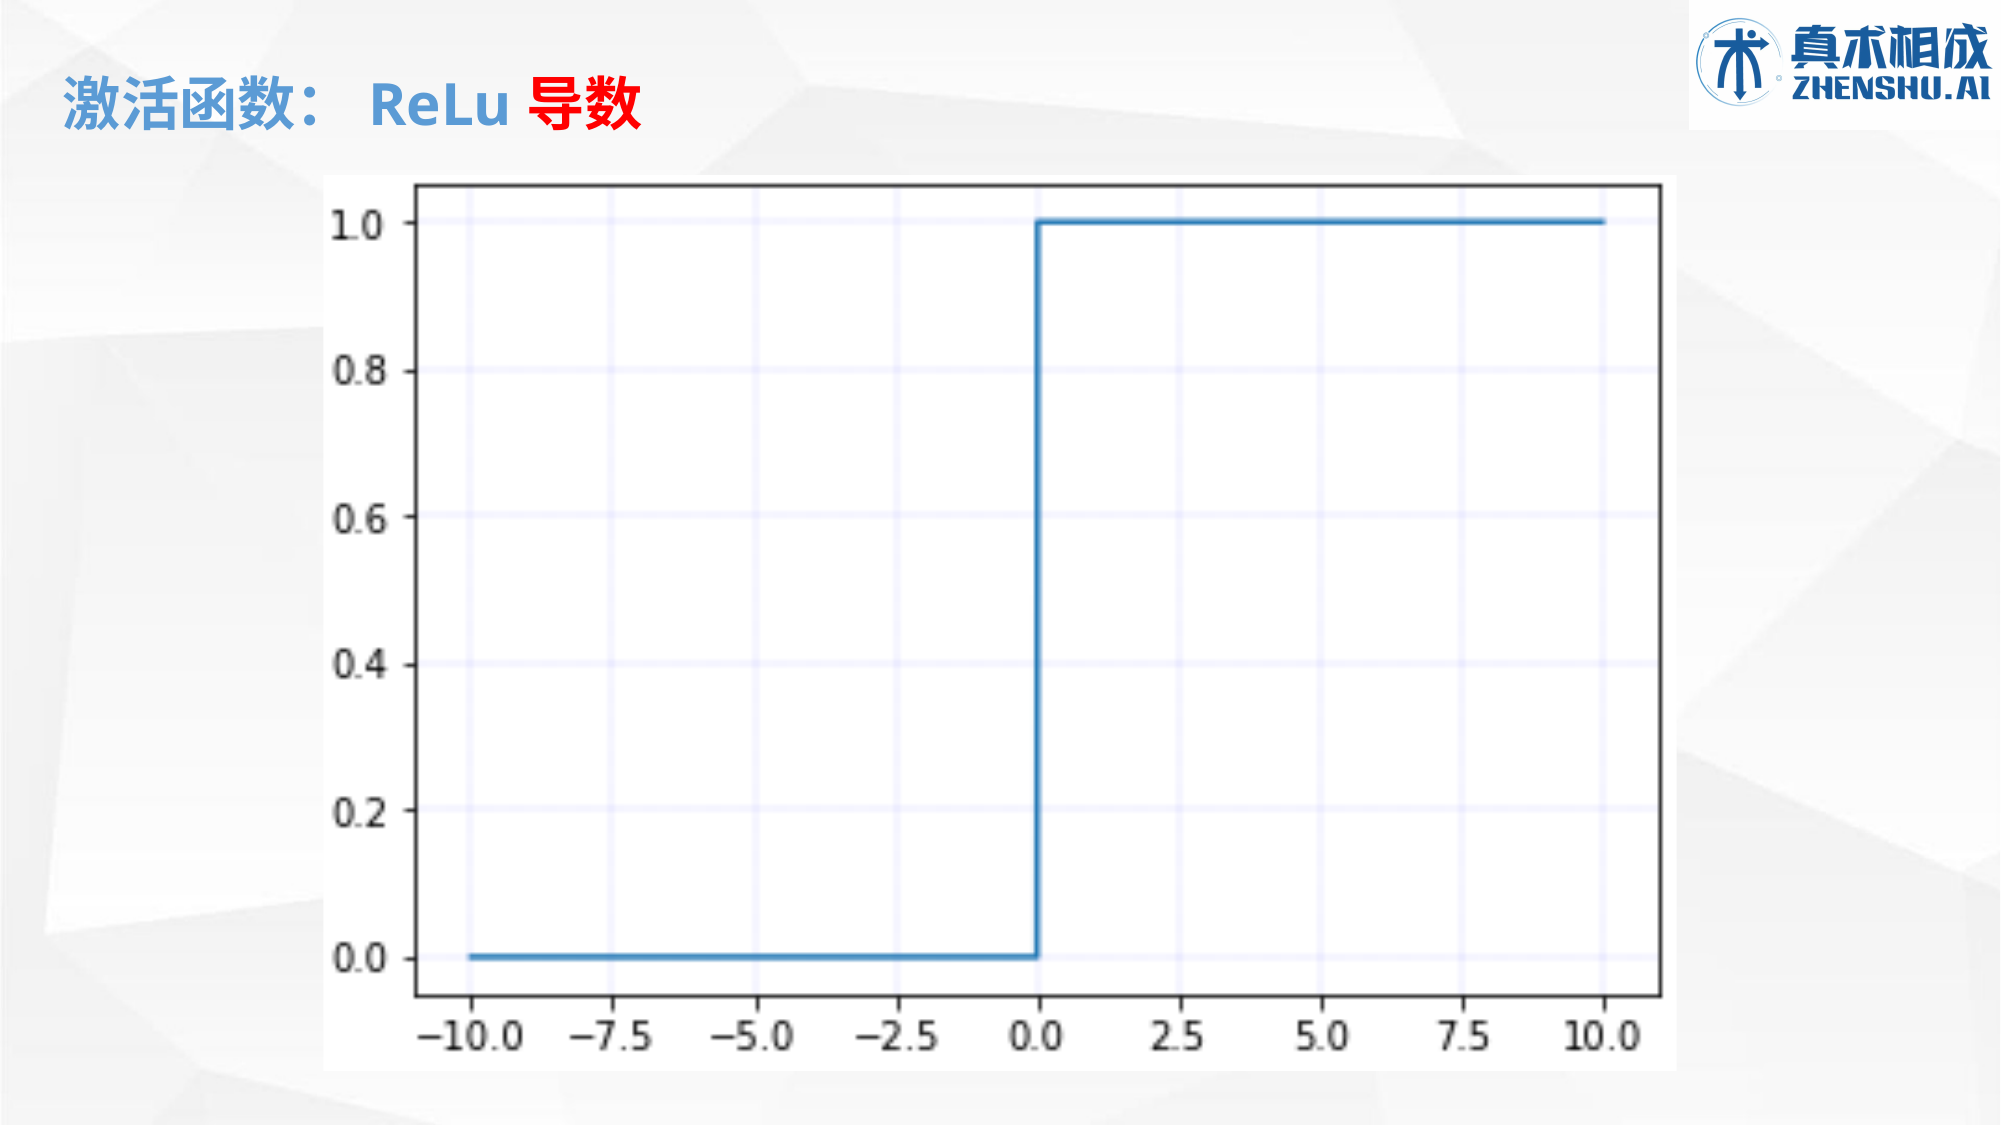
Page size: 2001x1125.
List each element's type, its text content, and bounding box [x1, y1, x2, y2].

picture [0, 0, 2001, 1125]
text_box 激活函数：ReLu导数 [48, 59, 1356, 145]
